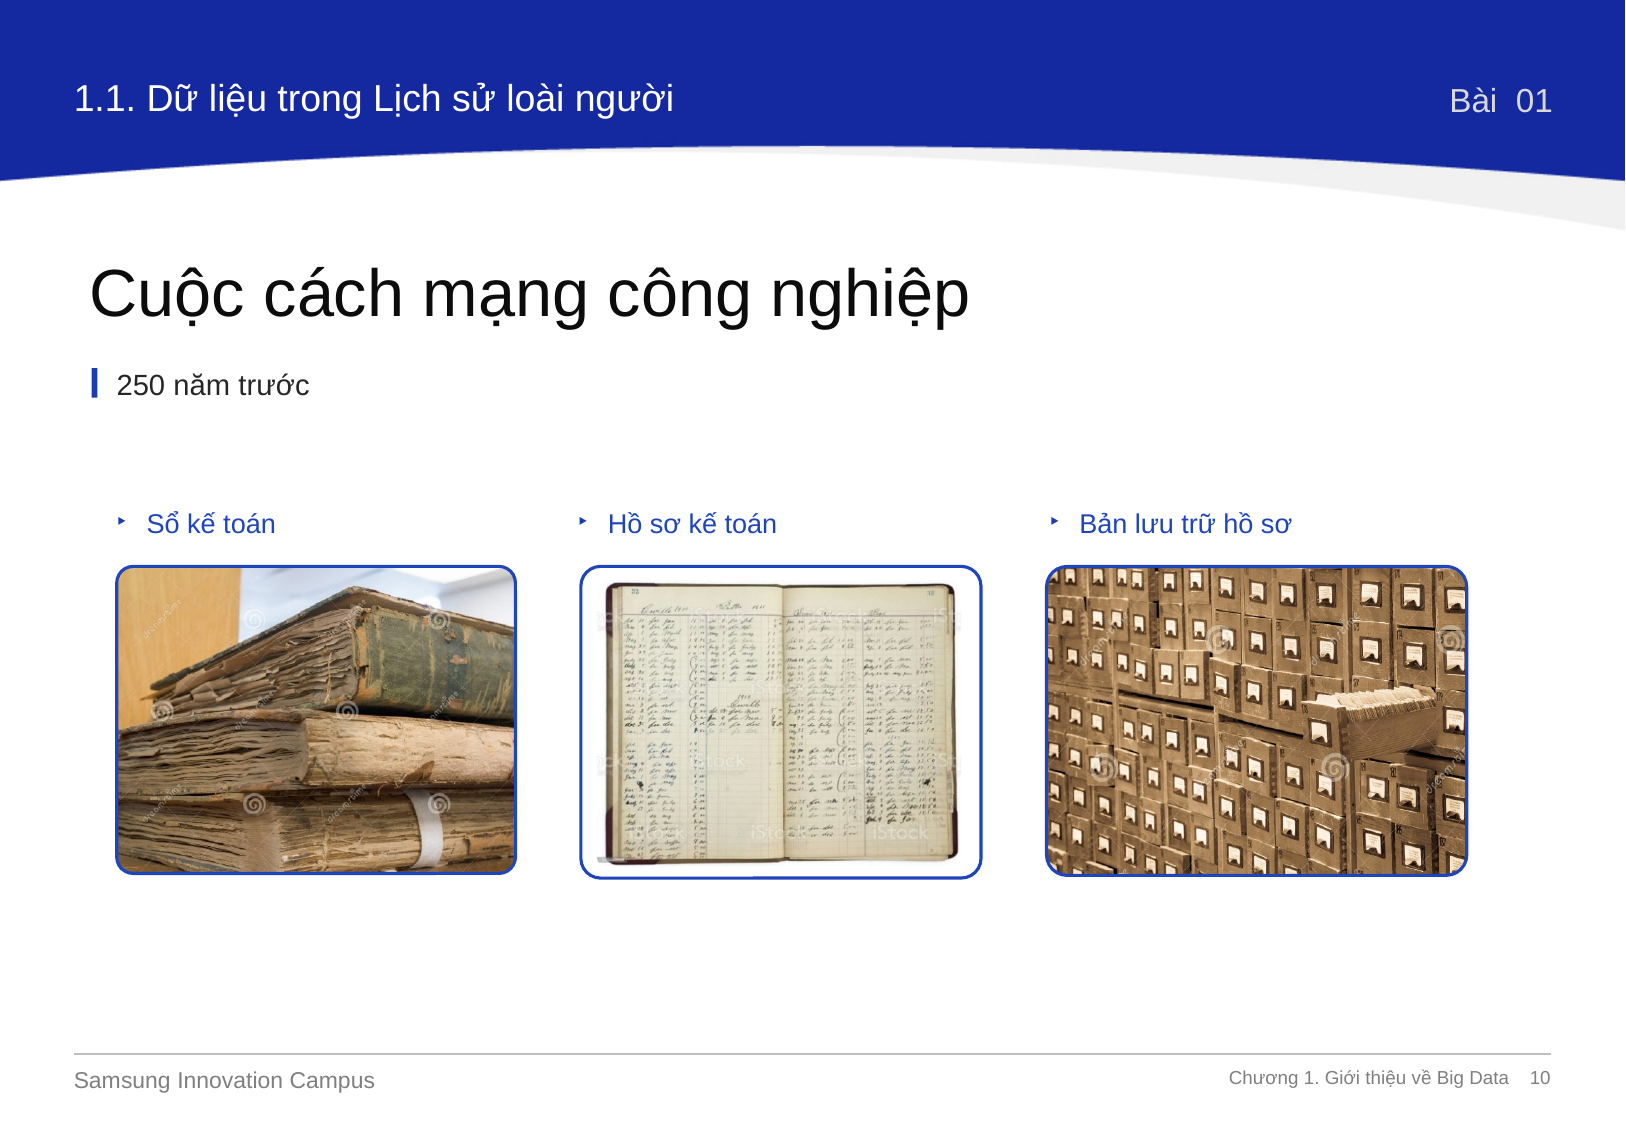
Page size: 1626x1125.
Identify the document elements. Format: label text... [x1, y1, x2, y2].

text_box Sổ kế toán [116, 494, 491, 551]
text_box 1.1. Dữ liệu trong Lịch sử loài người [73, 73, 980, 119]
text_box Cuộc cách mạng công nghiệp [89, 249, 1533, 330]
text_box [580, 566, 982, 879]
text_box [91, 365, 965, 402]
picture [0, 0, 1625, 1125]
text_box Hồ sơ kế toán [577, 494, 953, 551]
text_box Bài 01 [1422, 78, 1554, 119]
text_box Bản lưu trữ hồ sơ [1049, 494, 1424, 551]
